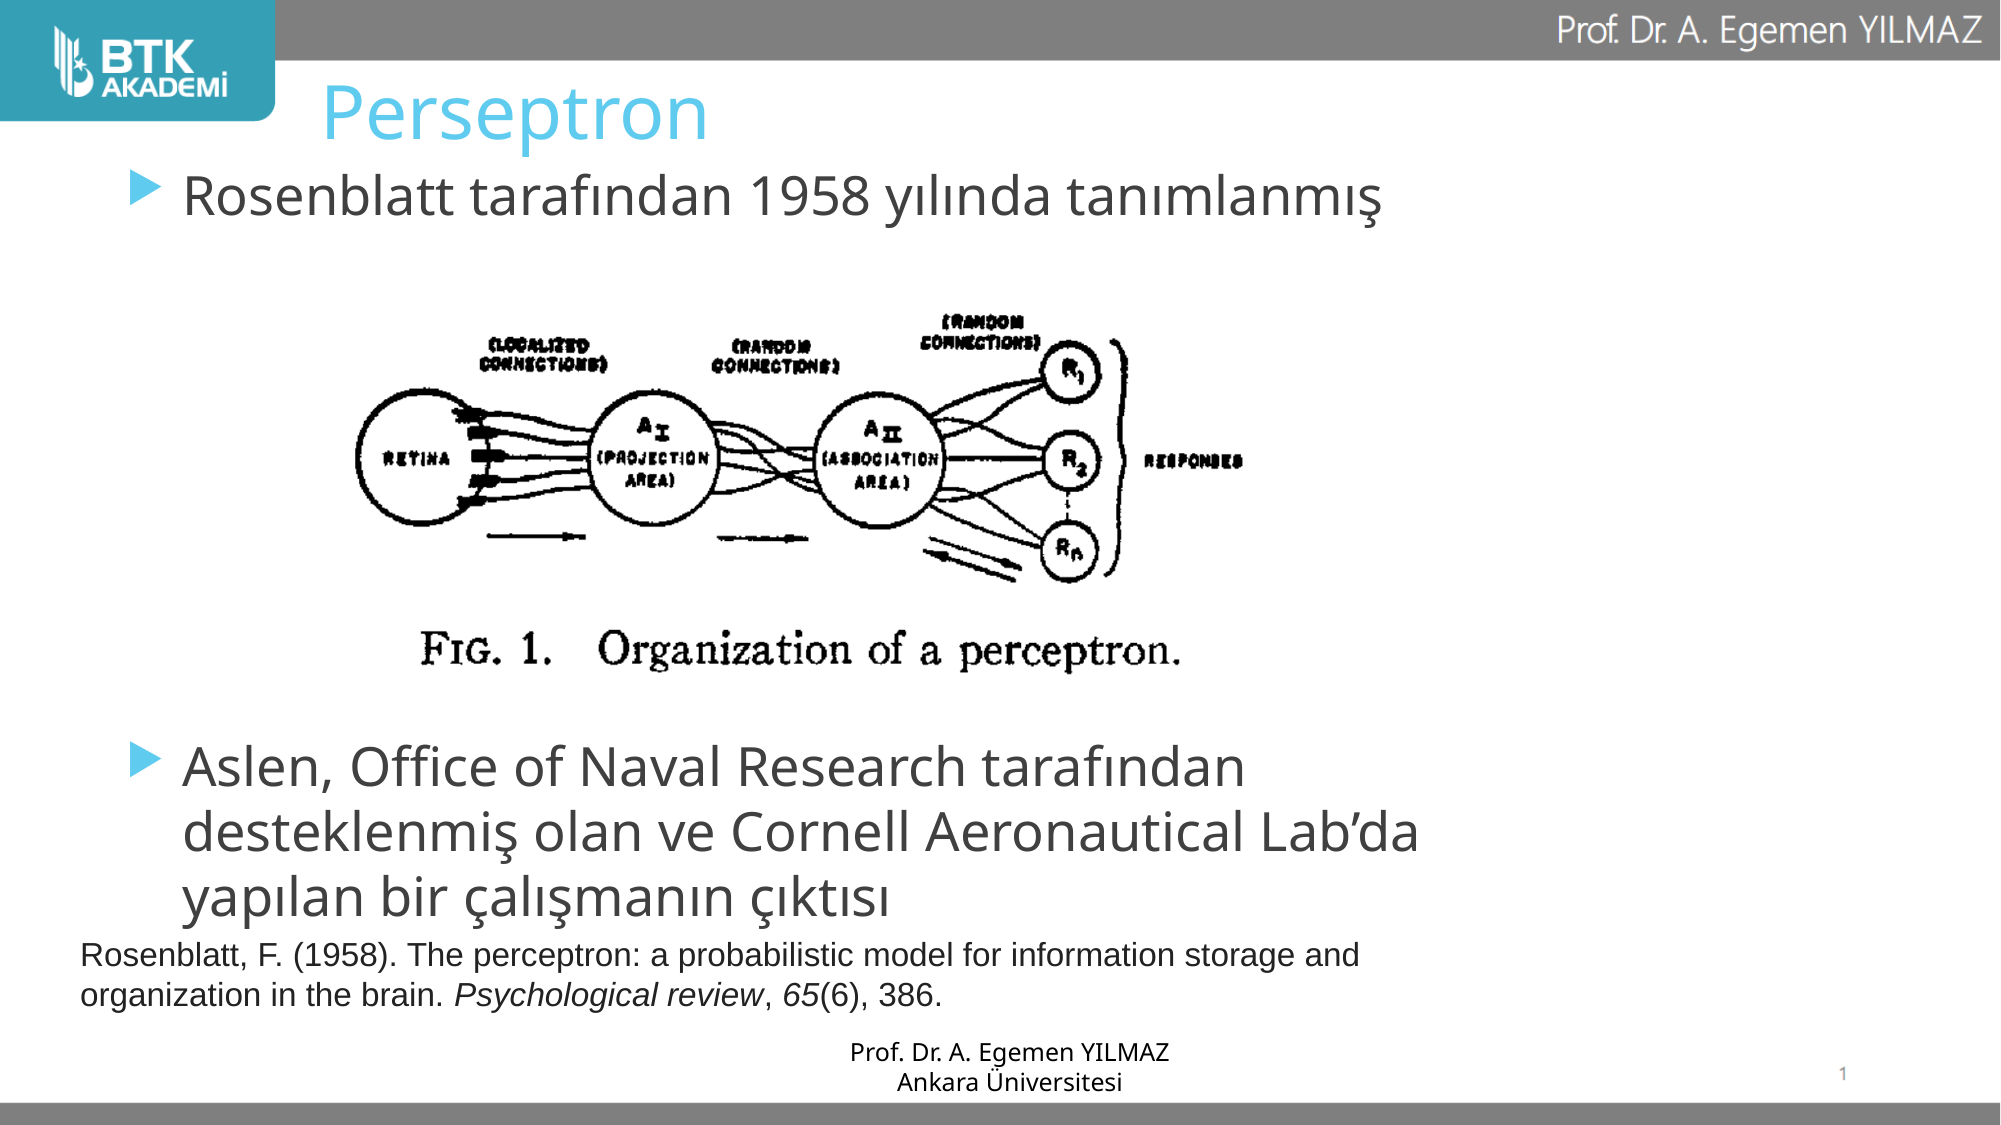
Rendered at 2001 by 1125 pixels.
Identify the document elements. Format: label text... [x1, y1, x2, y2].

text_box Rosenblatt, F. (1958). The perceptron: a probabilistic model for information storage and organization in the brain. Psychological review, 65(6), 386. [65, 925, 1553, 1021]
text_box Prof. Dr. A. Egemen YILMAZ Ankara Üniversitesi [835, 1029, 1186, 1104]
list Rosenblatt tarafından 1958 yılında tanımlanmış Aslen, Office of Naval Research tarafından desteklenmiş olan ve Cornell Aeronautical Lab’da yapılan bir çalışmanın çıktısı [111, 153, 1588, 958]
picture [0, 0, 2001, 1125]
title Perseptron [305, 57, 1716, 274]
